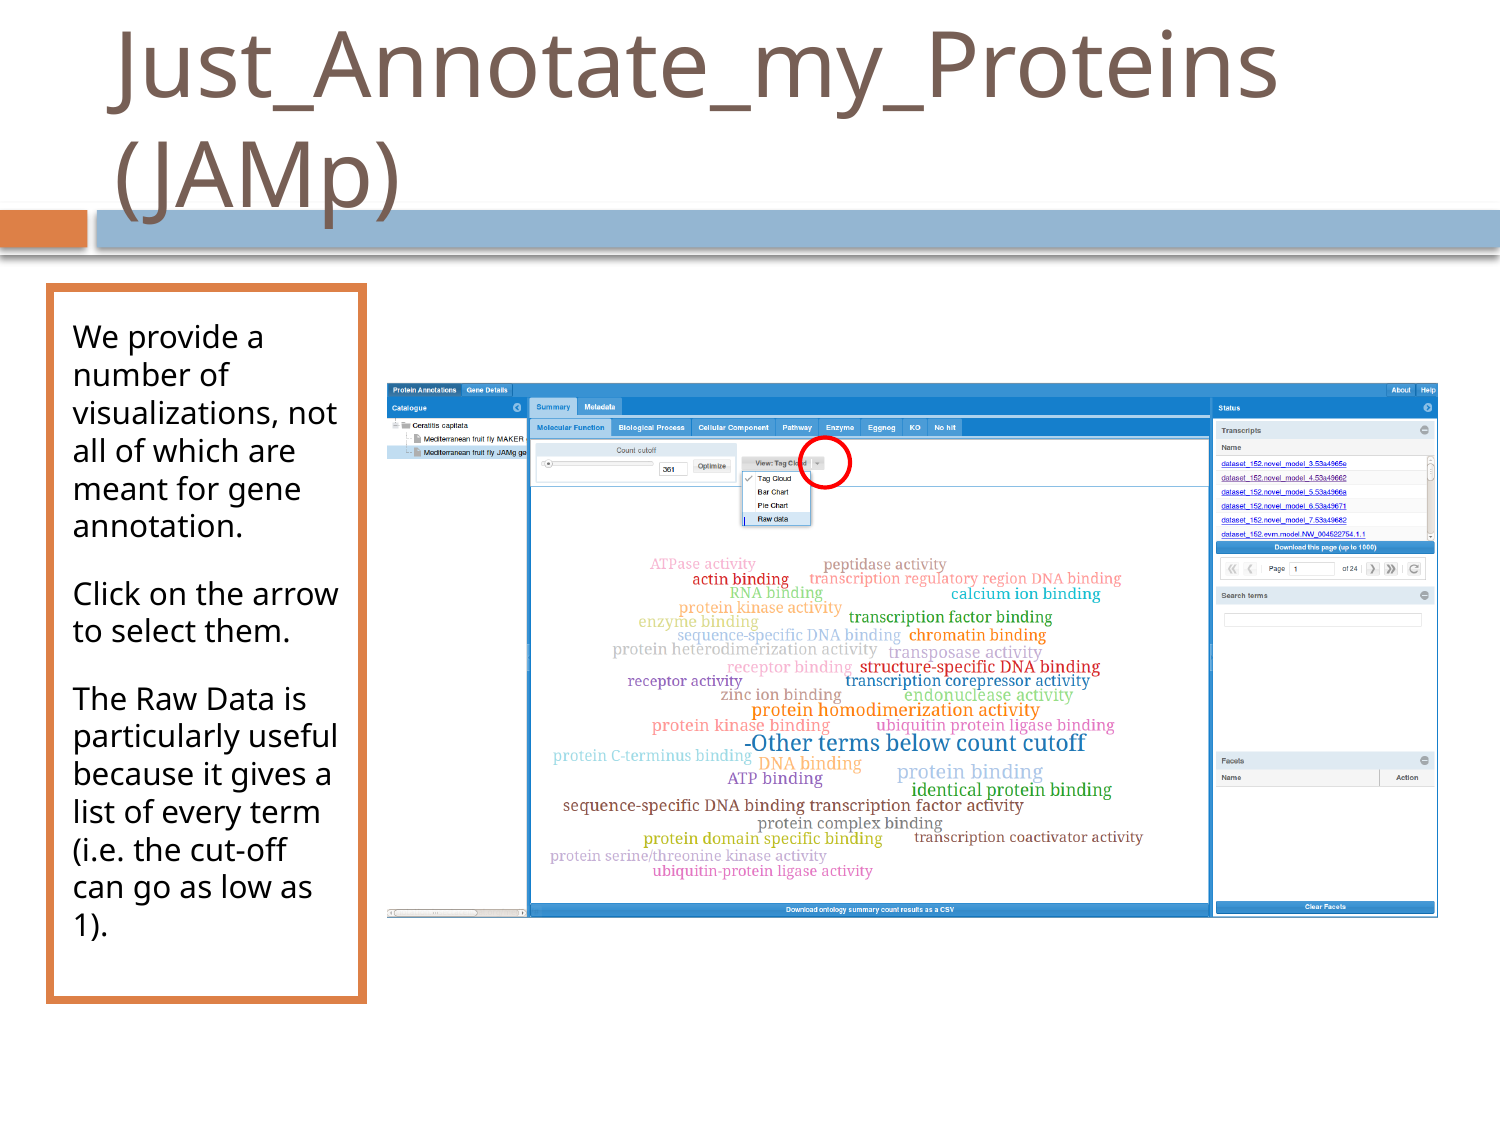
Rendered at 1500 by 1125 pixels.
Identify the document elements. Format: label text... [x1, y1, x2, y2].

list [387, 382, 1438, 918]
list We provide a number of visualizations, not all of which are meant for gene annotation. Click on the arrow to select them. The Raw Data is particularly useful because it gives a list of every term (i.e. the cut-off can go as low as 1). [46, 283, 367, 1004]
title Just_Annotate_my_Proteins (JAMp) [99, 44, 1425, 188]
